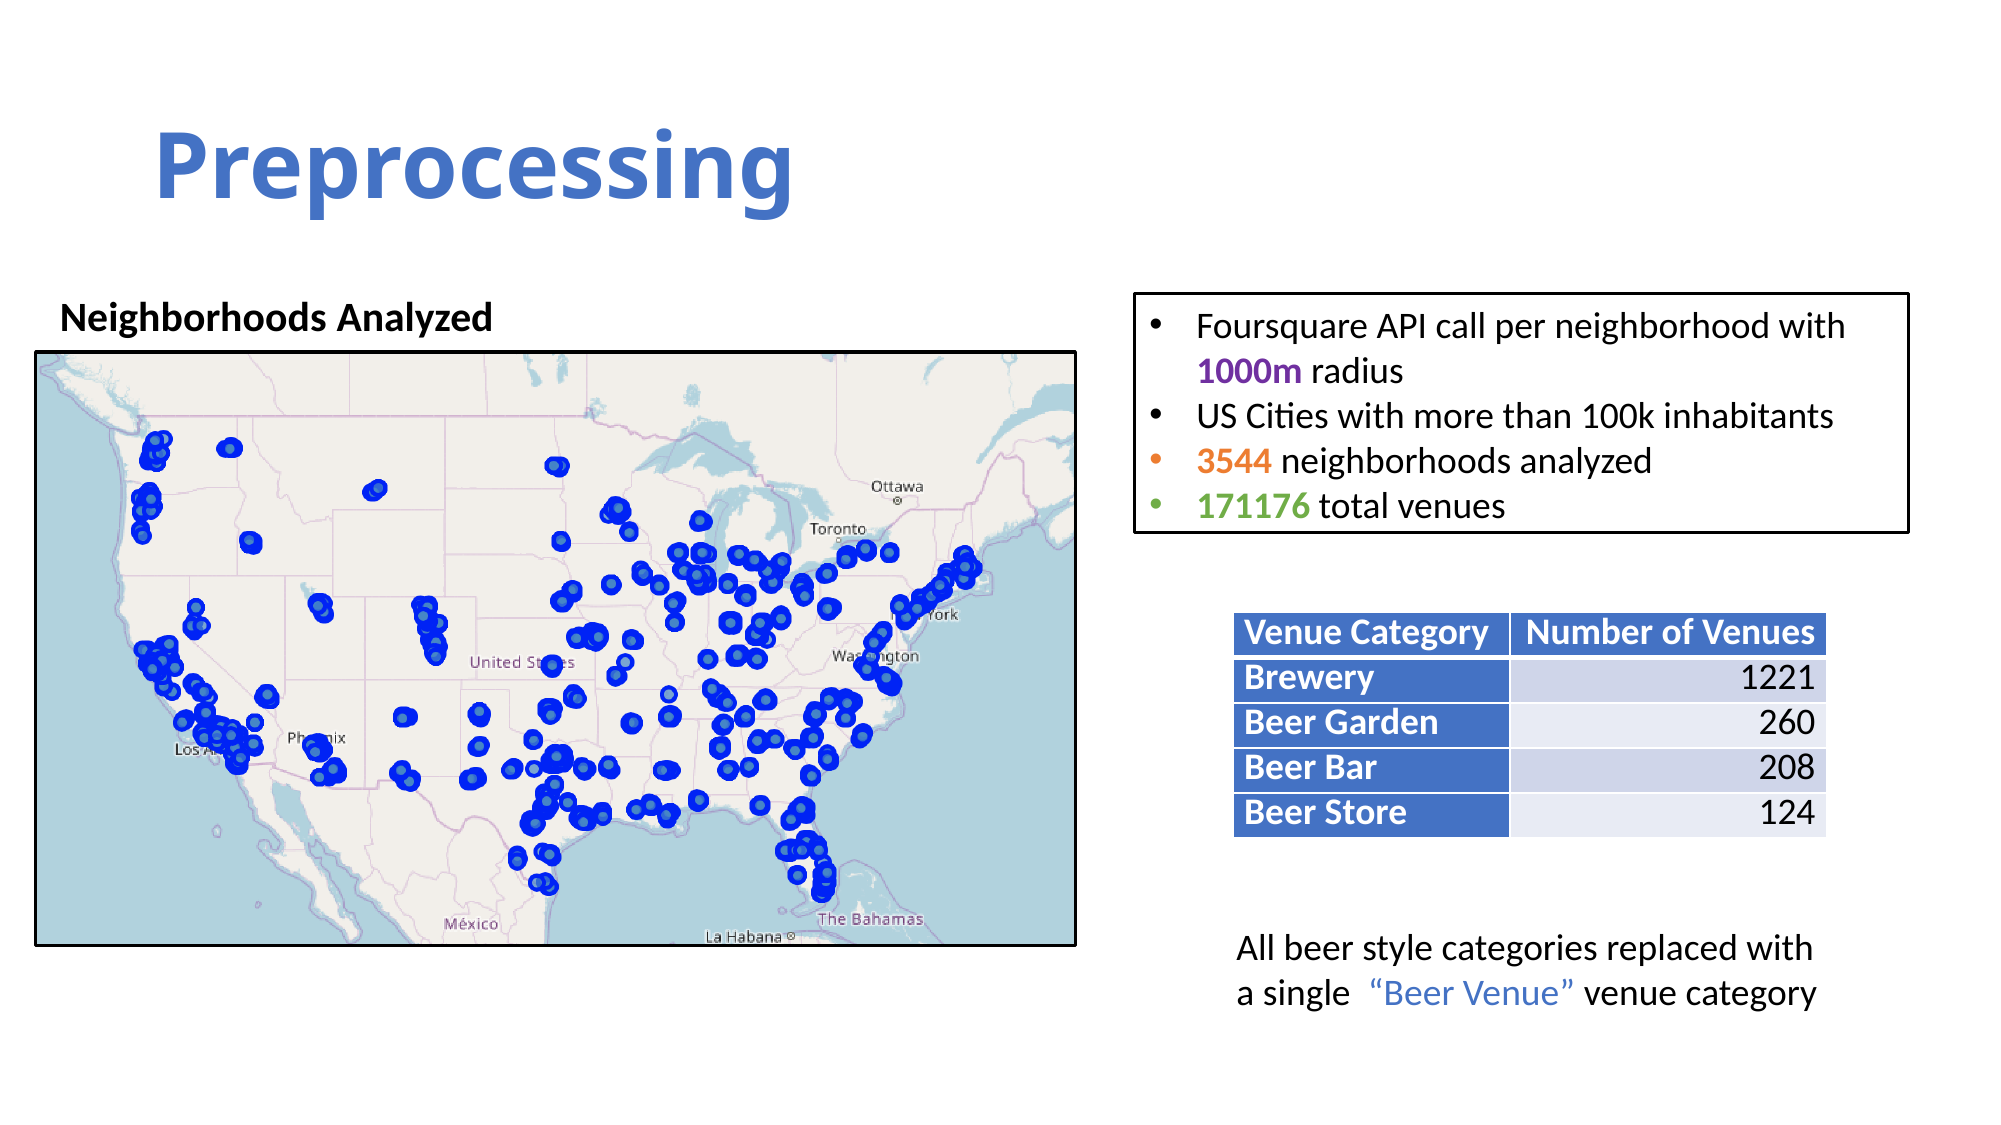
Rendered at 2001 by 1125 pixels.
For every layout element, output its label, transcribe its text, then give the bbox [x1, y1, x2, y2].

table_cell Beer Store [1234, 794, 1509, 837]
table_cell Beer Garden [1234, 704, 1509, 747]
text_box All beer style categories replaced with a single “Beer Venue” venue category [1221, 915, 1838, 1021]
table_cell 124 [1511, 794, 1826, 837]
table_cell Beer Bar [1234, 749, 1509, 792]
table_cell 208 [1511, 749, 1826, 792]
table_cell 1221 [1511, 660, 1826, 702]
table_header Venue Category [1234, 613, 1509, 655]
table_cell 260 [1511, 704, 1826, 747]
title Preprocessing [137, 59, 1863, 278]
text_box Foursquare API call per neighborhood with 1000m radius US Cities with more than 100k inhabitants 3544 neighborhoods analyzed 171176 total venues [1134, 293, 1909, 533]
table_header Number of Venues [1511, 613, 1826, 655]
table_cell Brewery [1234, 660, 1509, 702]
picture [37, 353, 1074, 945]
text_box Neighborhoods Analyzed [44, 282, 509, 348]
